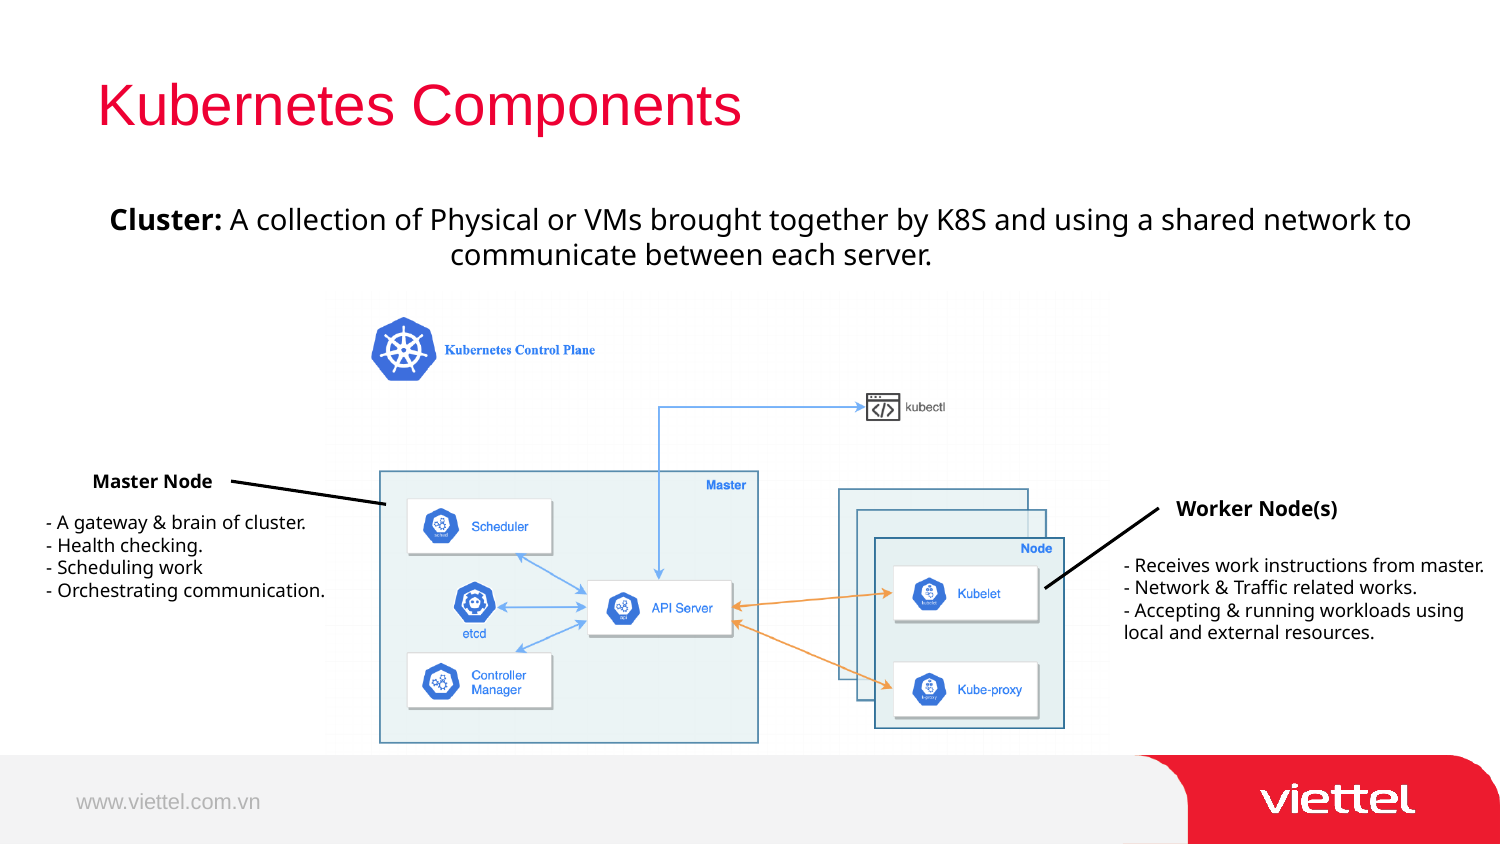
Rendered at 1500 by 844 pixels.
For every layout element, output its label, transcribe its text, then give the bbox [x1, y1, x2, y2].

text_box - Receives work instructions from master. - Network & Traffic related works. - Accepting & running workloads using local and external resources. [1114, 546, 1500, 754]
text_box Worker Node(s) [1158, 488, 1356, 528]
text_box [230, 481, 387, 505]
text_box Cluster: A collection of Physical or VMs brought together by K8S and using a shared network to communicate between each server. [31, 193, 1469, 314]
picture [0, 290, 1500, 844]
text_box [1044, 507, 1159, 589]
text_box Master Node [73, 462, 232, 500]
text_box - A gateway & brain of cluster. - Health checking. - Scheduling work - Orchestrating communication. [31, 503, 320, 654]
text_box Kubernetes Components [82, 59, 1118, 145]
